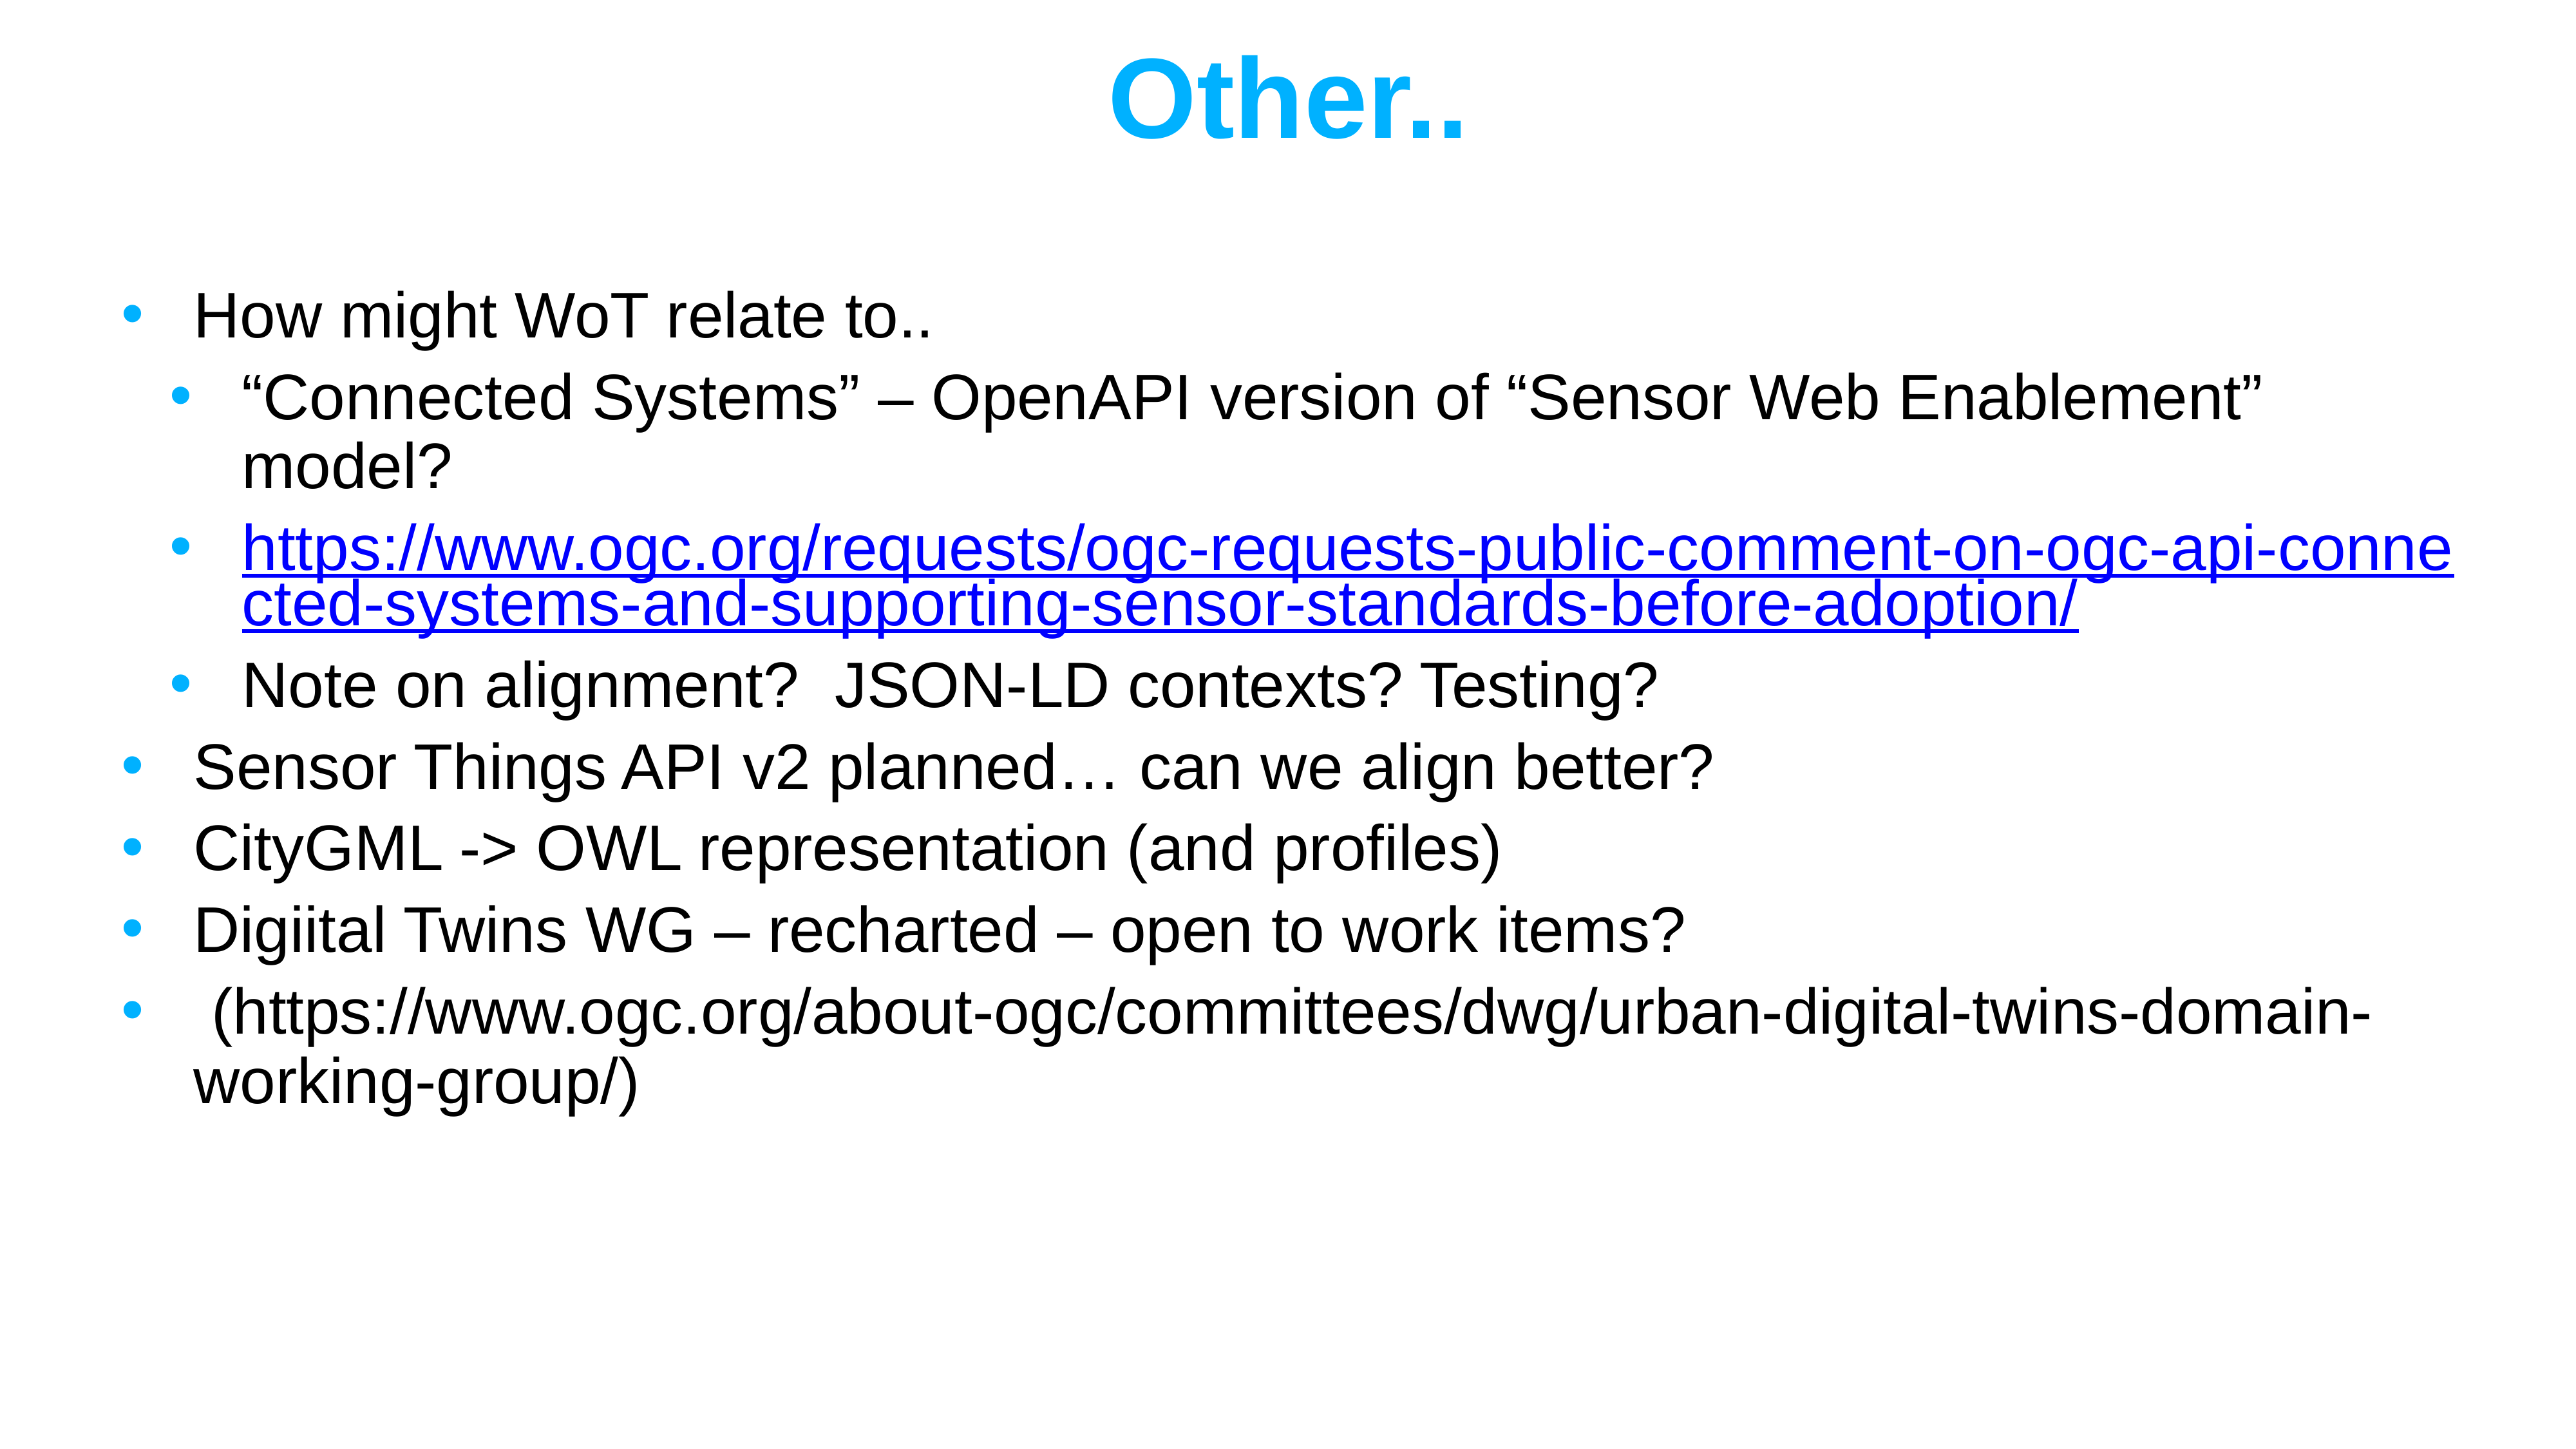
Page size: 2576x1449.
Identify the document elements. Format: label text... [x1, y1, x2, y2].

title Other.. [65, 28, 2512, 174]
list How might WoT relate to.. “Connected Systems” – OpenAPI version of “Sensor Web Enablement” model? https://www.ogc.org/requests/ogc-requests-public-comment-on-ogc-api-connected-systems-and-supporting-sensor-standards-before-adoption/ Note on alignment? JSON-LD contexts? Testing? Sensor Things API v2 planned… can we align better? CityGML -> OWL representation (and profiles) Digiital Twins WG – recharted – open to work items? (https://www.ogc.org/about-ogc/committees/dwg/urban-digital-twins-domain-working-group/) [97, 270, 2481, 1304]
